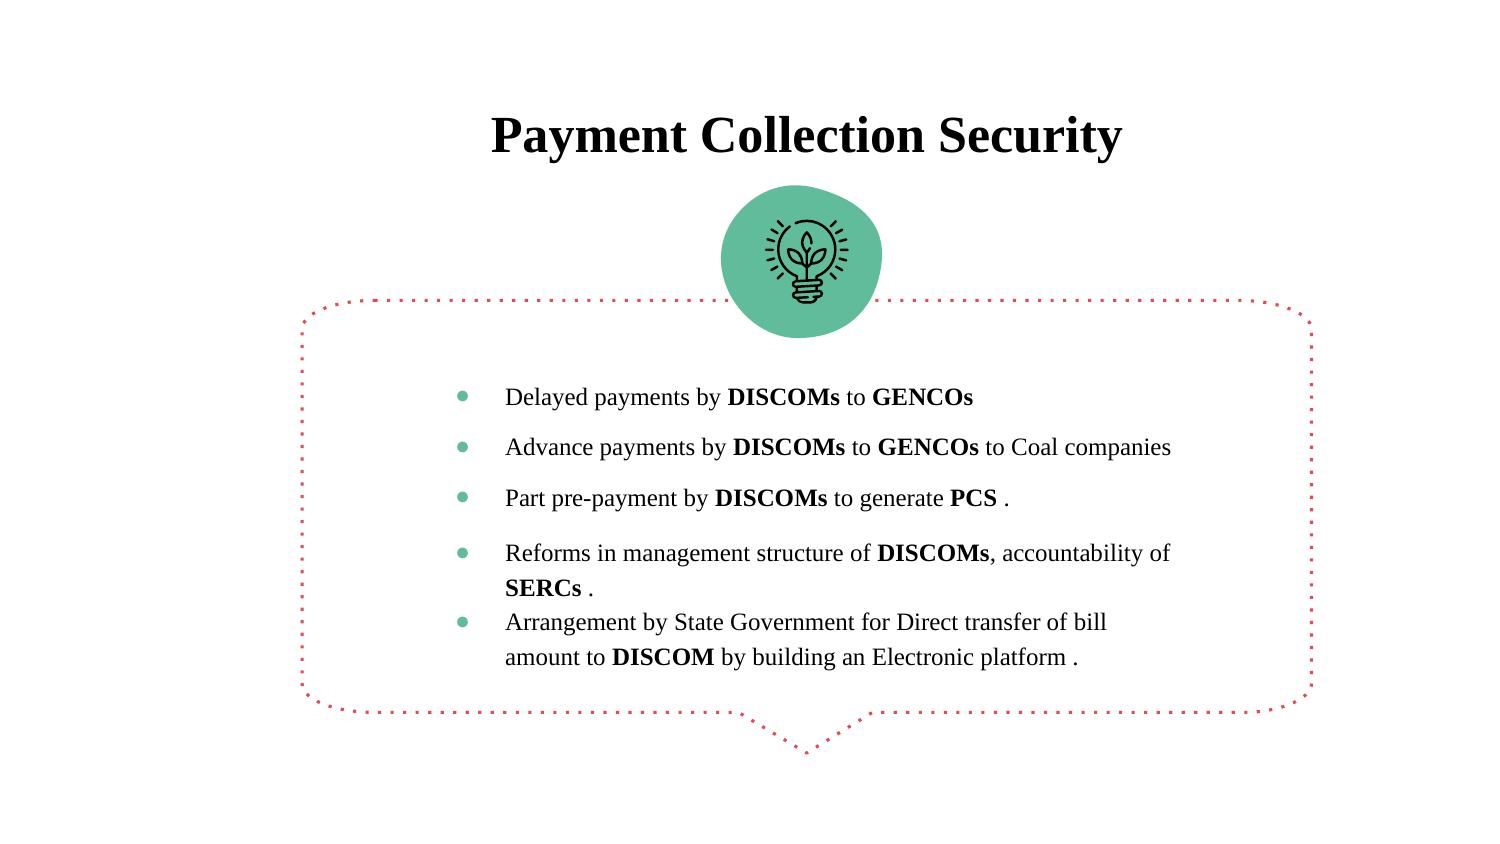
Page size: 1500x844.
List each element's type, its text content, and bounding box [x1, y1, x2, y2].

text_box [764, 219, 850, 304]
title Payment Collection Security [425, 92, 1188, 171]
text_box [720, 185, 883, 298]
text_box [301, 300, 1312, 754]
